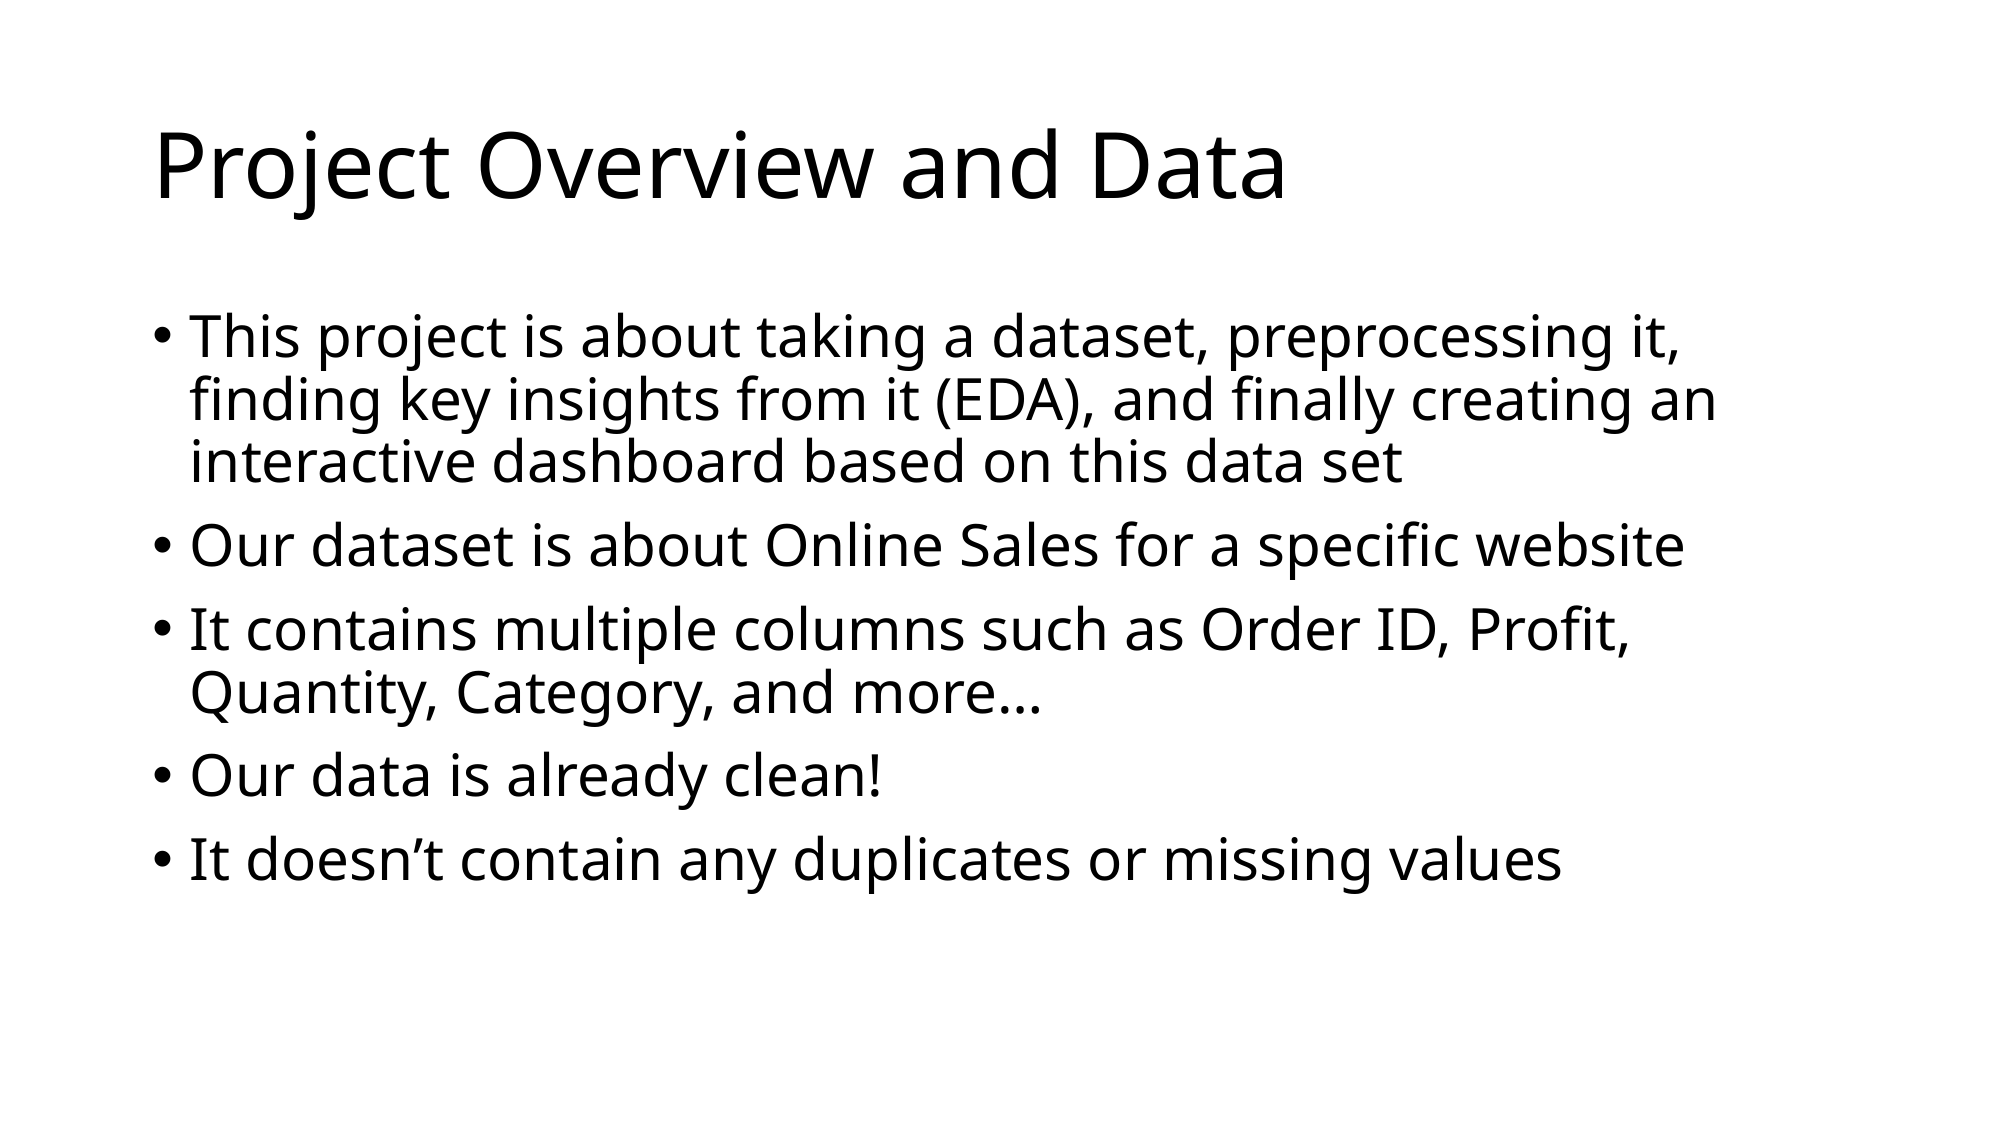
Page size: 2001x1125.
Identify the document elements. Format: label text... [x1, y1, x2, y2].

list This project is about taking a dataset, preprocessing it, finding key insights from it (EDA), and finally creating an interactive dashboard based on this data set Our dataset is about Online Sales for a specific website It contains multiple columns such as Order ID, Profit, Quantity, Category, and more… Our data is already clean! It doesn’t contain any duplicates or missing values [137, 299, 1863, 1014]
title Project Overview and Data [137, 59, 1863, 278]
